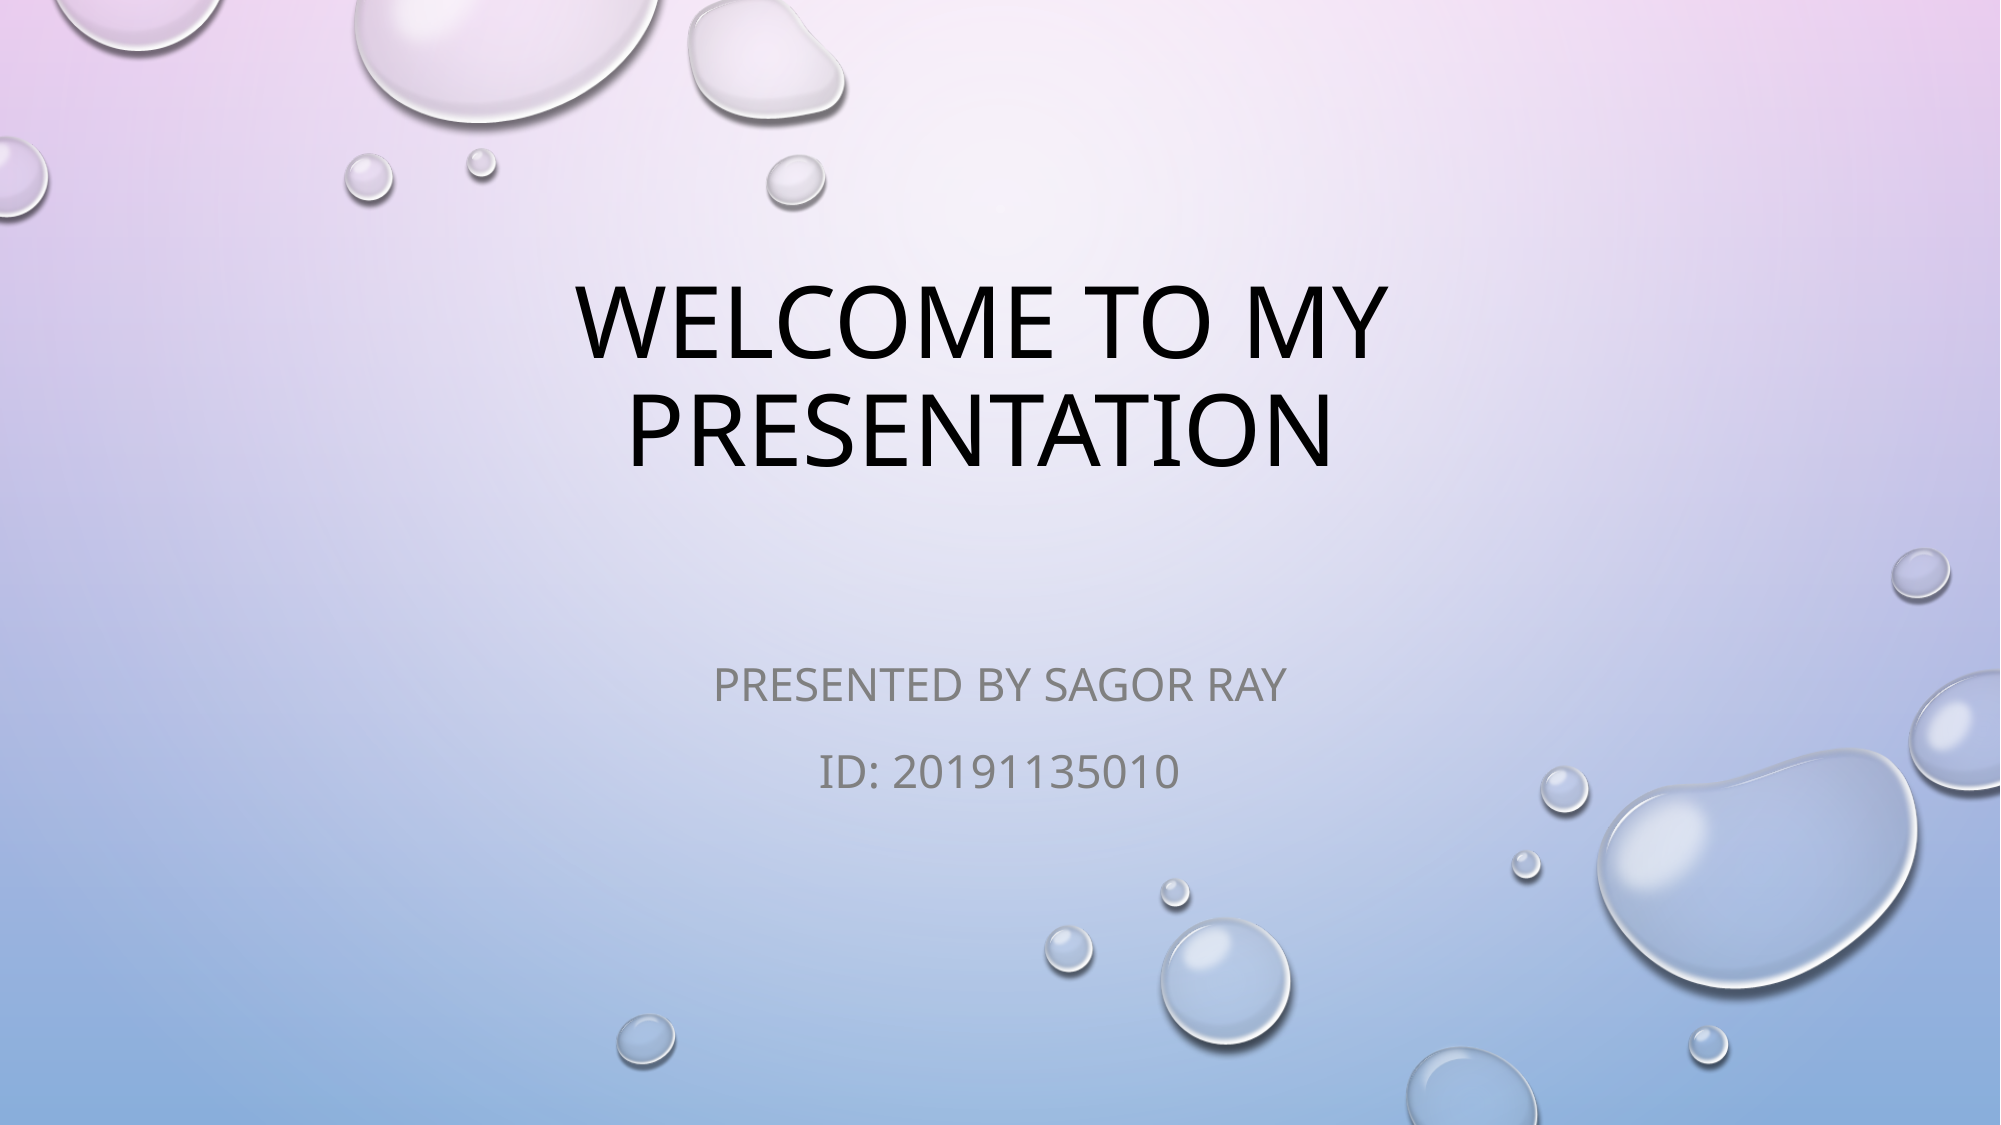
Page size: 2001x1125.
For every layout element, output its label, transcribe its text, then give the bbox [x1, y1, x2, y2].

picture [0, 0, 2000, 1125]
title Welcome to my presentation [268, 84, 1695, 496]
subtitle Presented by Sagor ray Id: 20191135010 [287, 637, 1713, 863]
